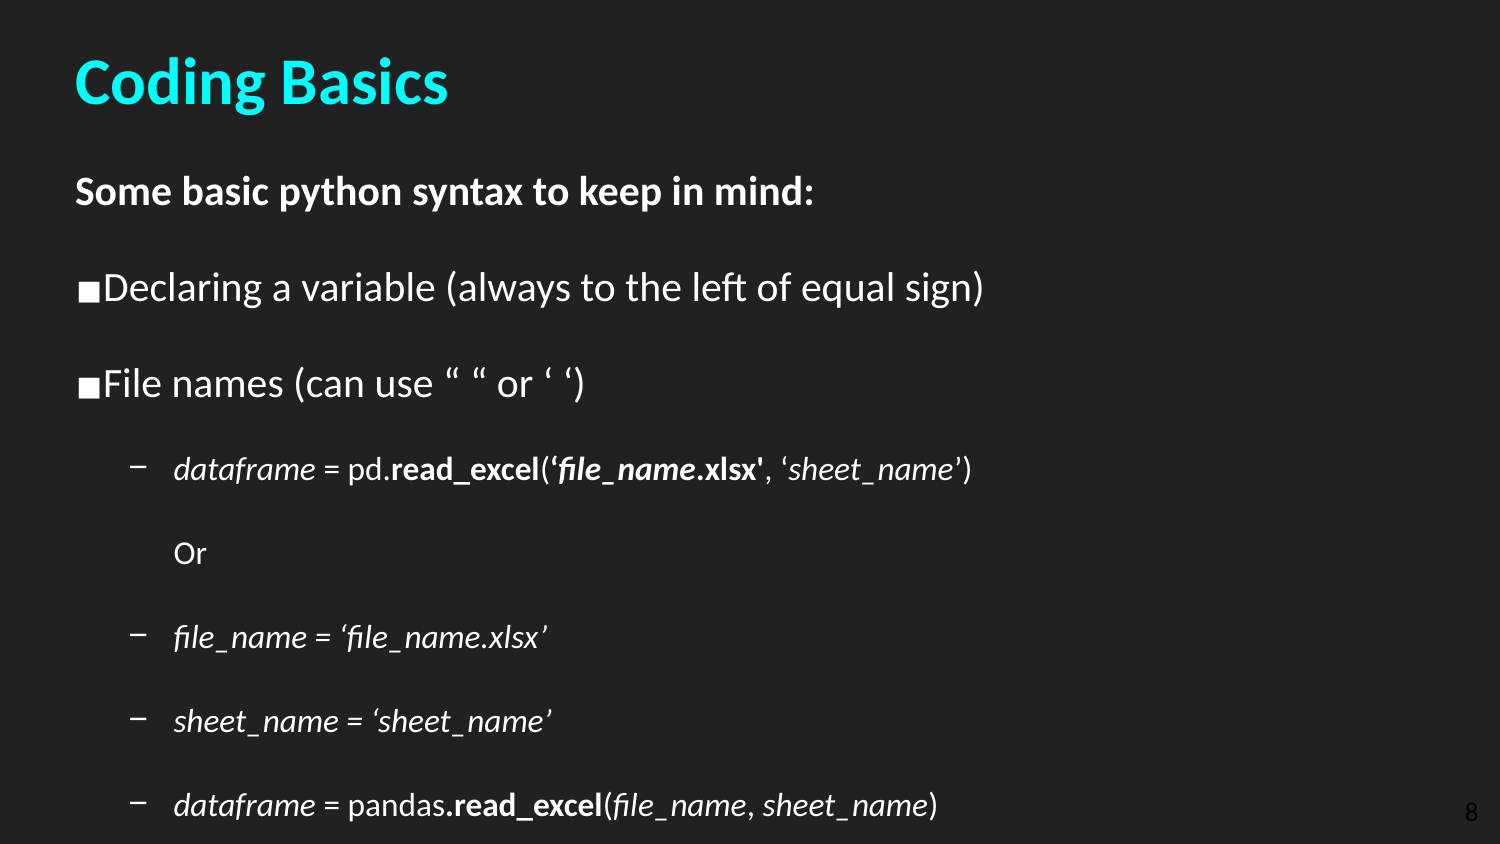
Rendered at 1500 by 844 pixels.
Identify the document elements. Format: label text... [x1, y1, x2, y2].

text_box Coding Basics [74, 31, 1477, 134]
list Some basic python syntax to keep in mind: Declaring a variable (always to the left of equal sign) File names (can use “ “ or ‘ ‘) dataframe = pd.read_excel(‘file_name.xlsx', ‘sheet_name’) Or file_name = ‘file_name.xlsx’ sheet_name = ‘sheet_name’ dataframe = pandas.read_excel(file_name, sheet_name) [75, 139, 1264, 632]
slide_number ‹#› [1403, 779, 1494, 844]
